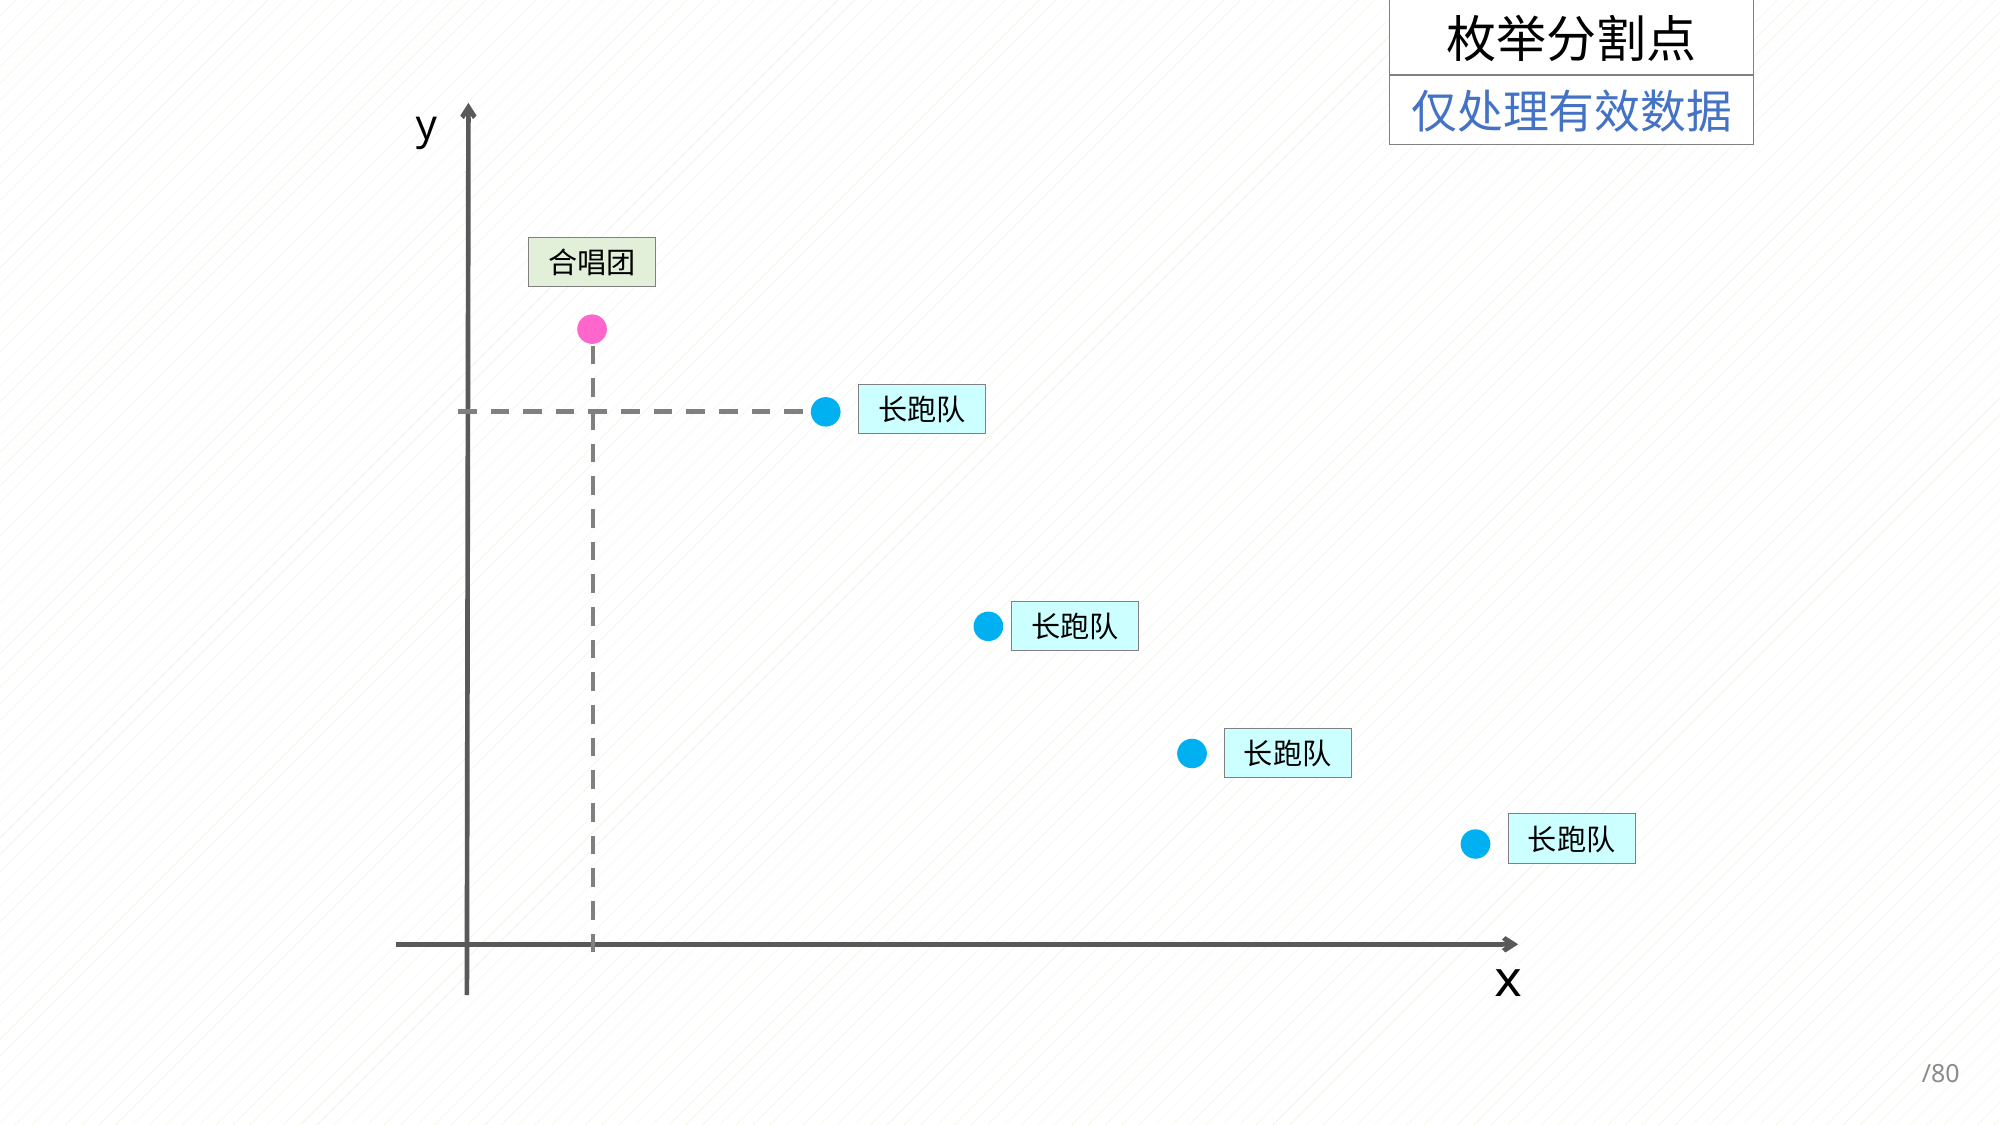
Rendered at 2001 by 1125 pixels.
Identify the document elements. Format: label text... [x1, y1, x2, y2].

text_box [808, 395, 843, 429]
text_box [575, 312, 610, 346]
text_box 长跑队 [858, 384, 986, 434]
text_box [1175, 736, 1209, 771]
text_box 长跑队 [1508, 813, 1636, 864]
text_box 长跑队 [1224, 728, 1352, 778]
text_box y [362, 90, 491, 155]
text_box 仅处理有效数据 [1389, 75, 1754, 145]
text_box [1458, 827, 1493, 861]
text_box 枚举分割点 [1389, 0, 1754, 75]
text_box x [1438, 939, 1579, 1015]
text_box 合唱团 [528, 237, 656, 287]
text_box 长跑队 [1011, 601, 1139, 651]
text_box [971, 609, 1006, 644]
